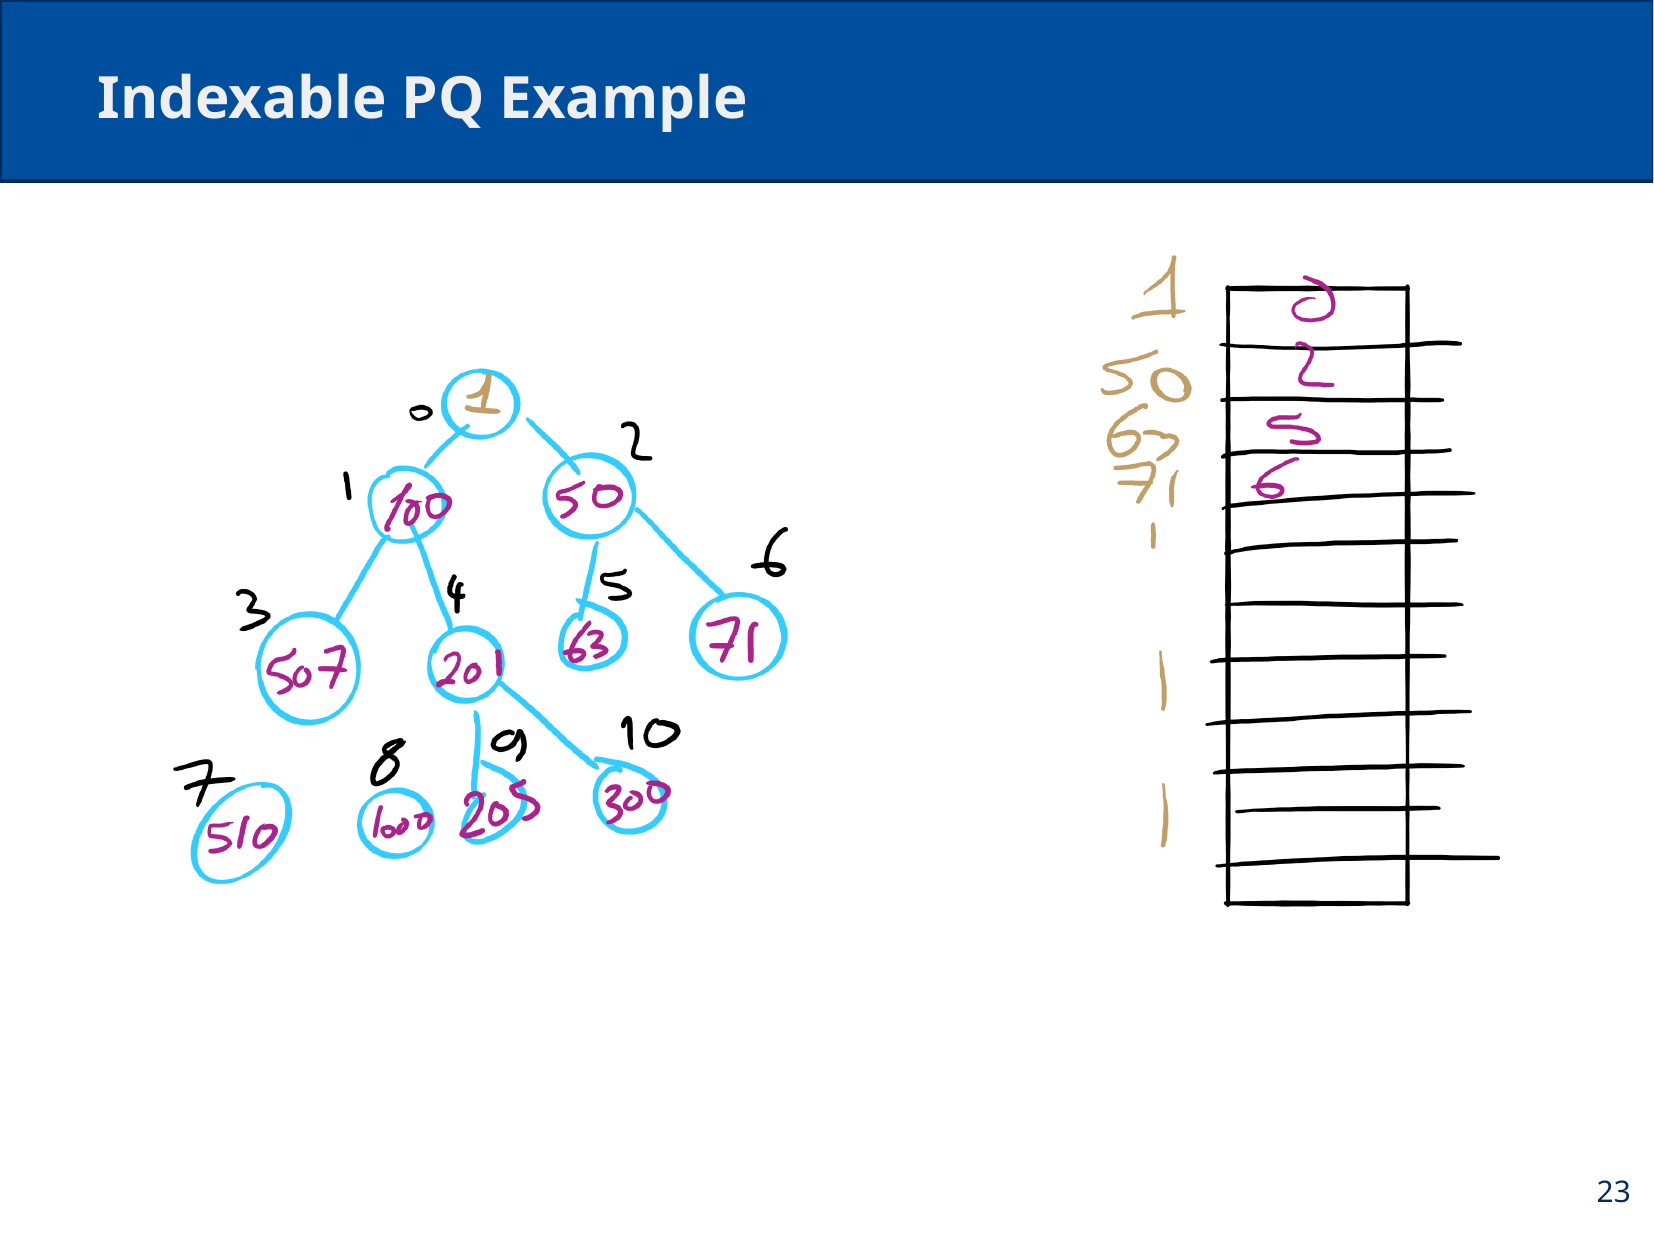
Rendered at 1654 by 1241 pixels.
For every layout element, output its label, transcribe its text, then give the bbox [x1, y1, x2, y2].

title Indexable PQ Example [82, 35, 1571, 146]
slide_number 23 [1546, 1145, 1647, 1241]
picture [157, 239, 1517, 1146]
